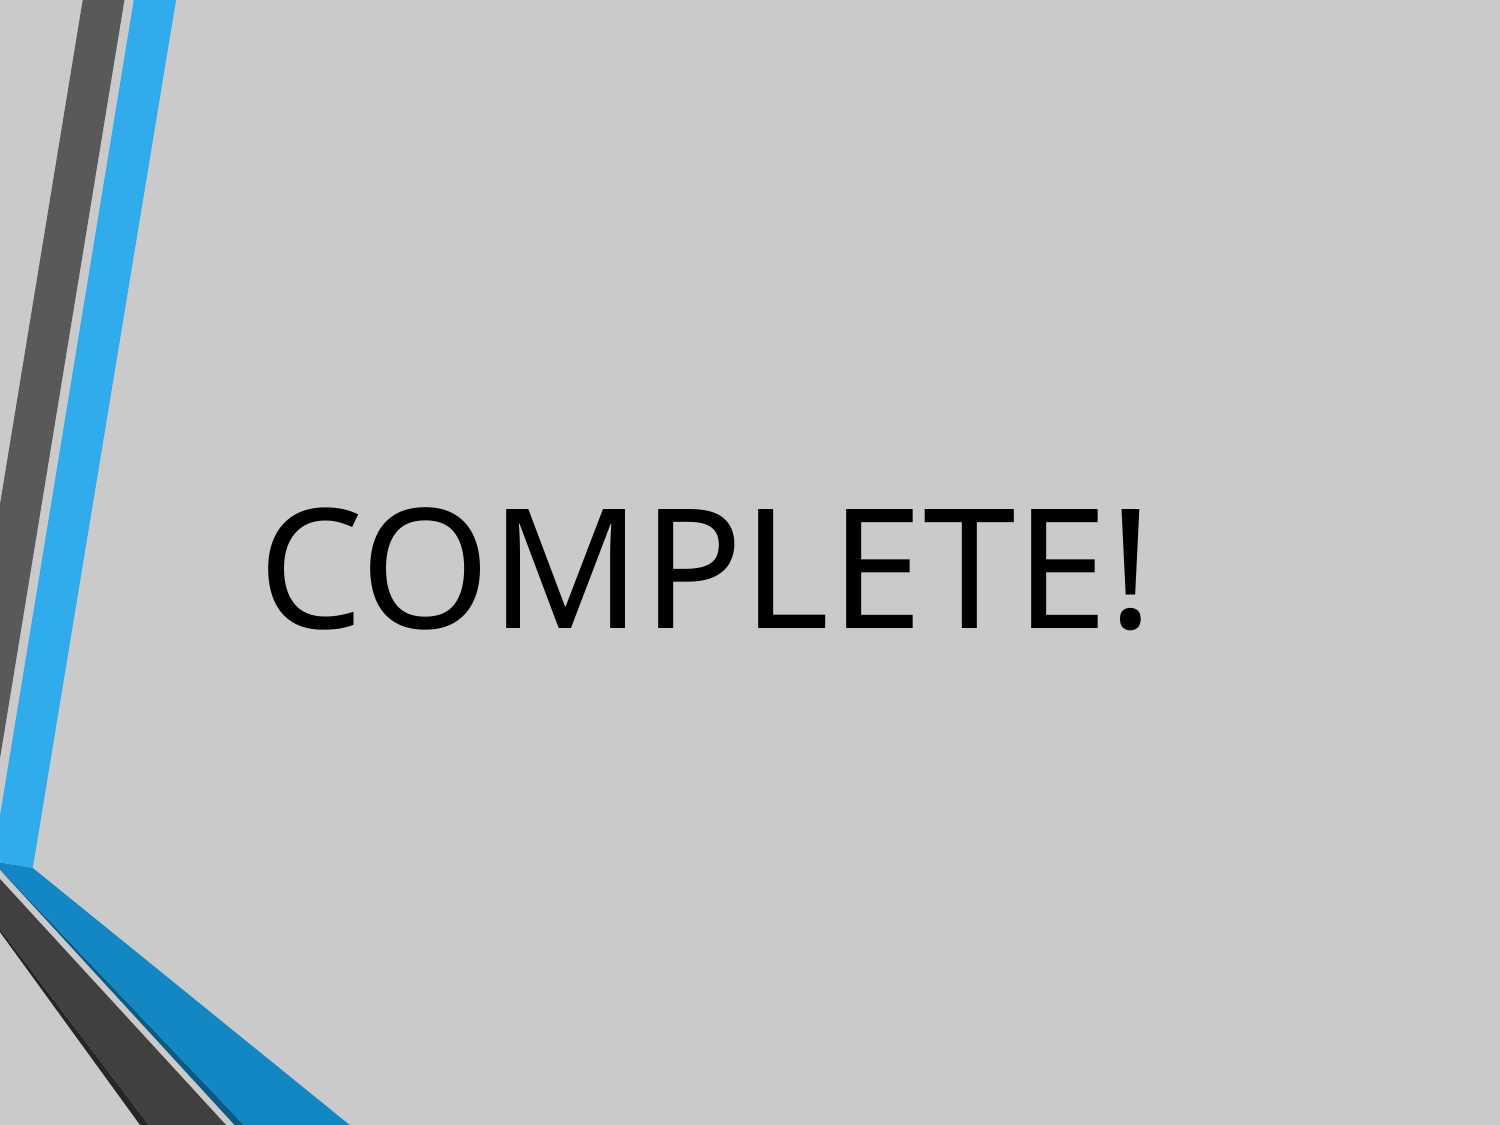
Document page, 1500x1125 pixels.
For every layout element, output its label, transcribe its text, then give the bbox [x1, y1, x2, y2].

text_box COMPLETE! [243, 453, 1257, 669]
